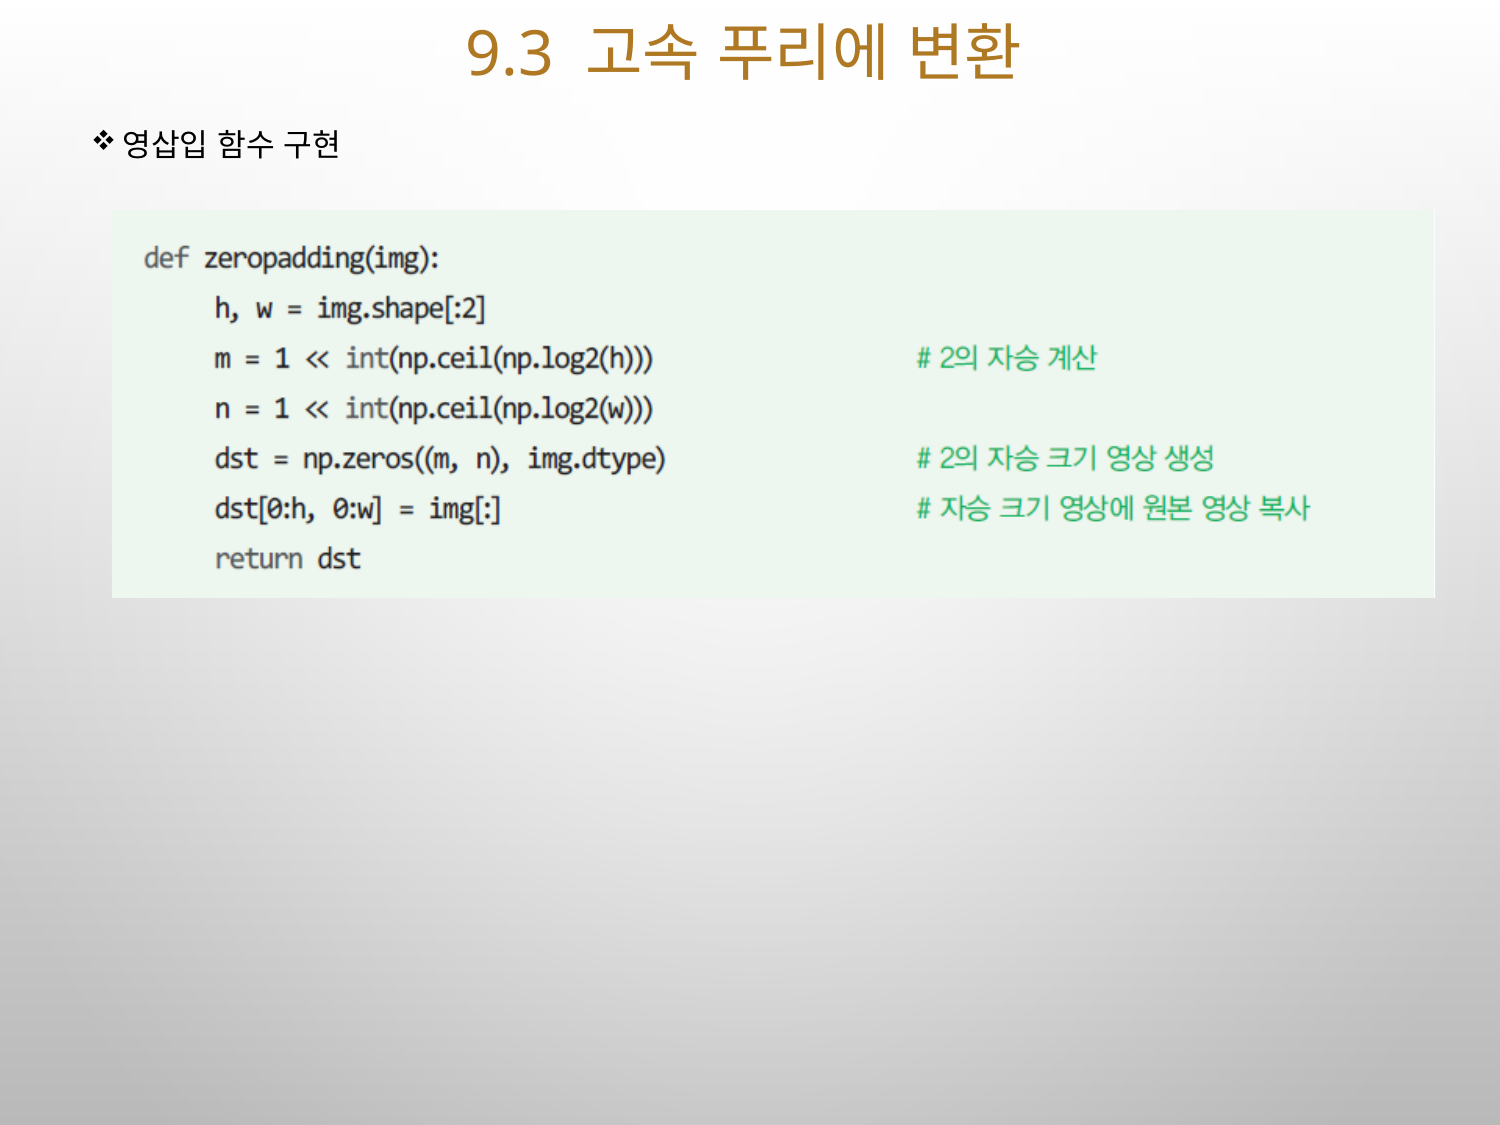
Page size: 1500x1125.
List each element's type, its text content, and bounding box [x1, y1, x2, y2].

picture [0, 0, 1500, 1125]
list 영삽입 함수 구현 [34, 110, 1454, 1118]
title 9.3 고속 푸리에 변환 [34, 6, 1454, 104]
